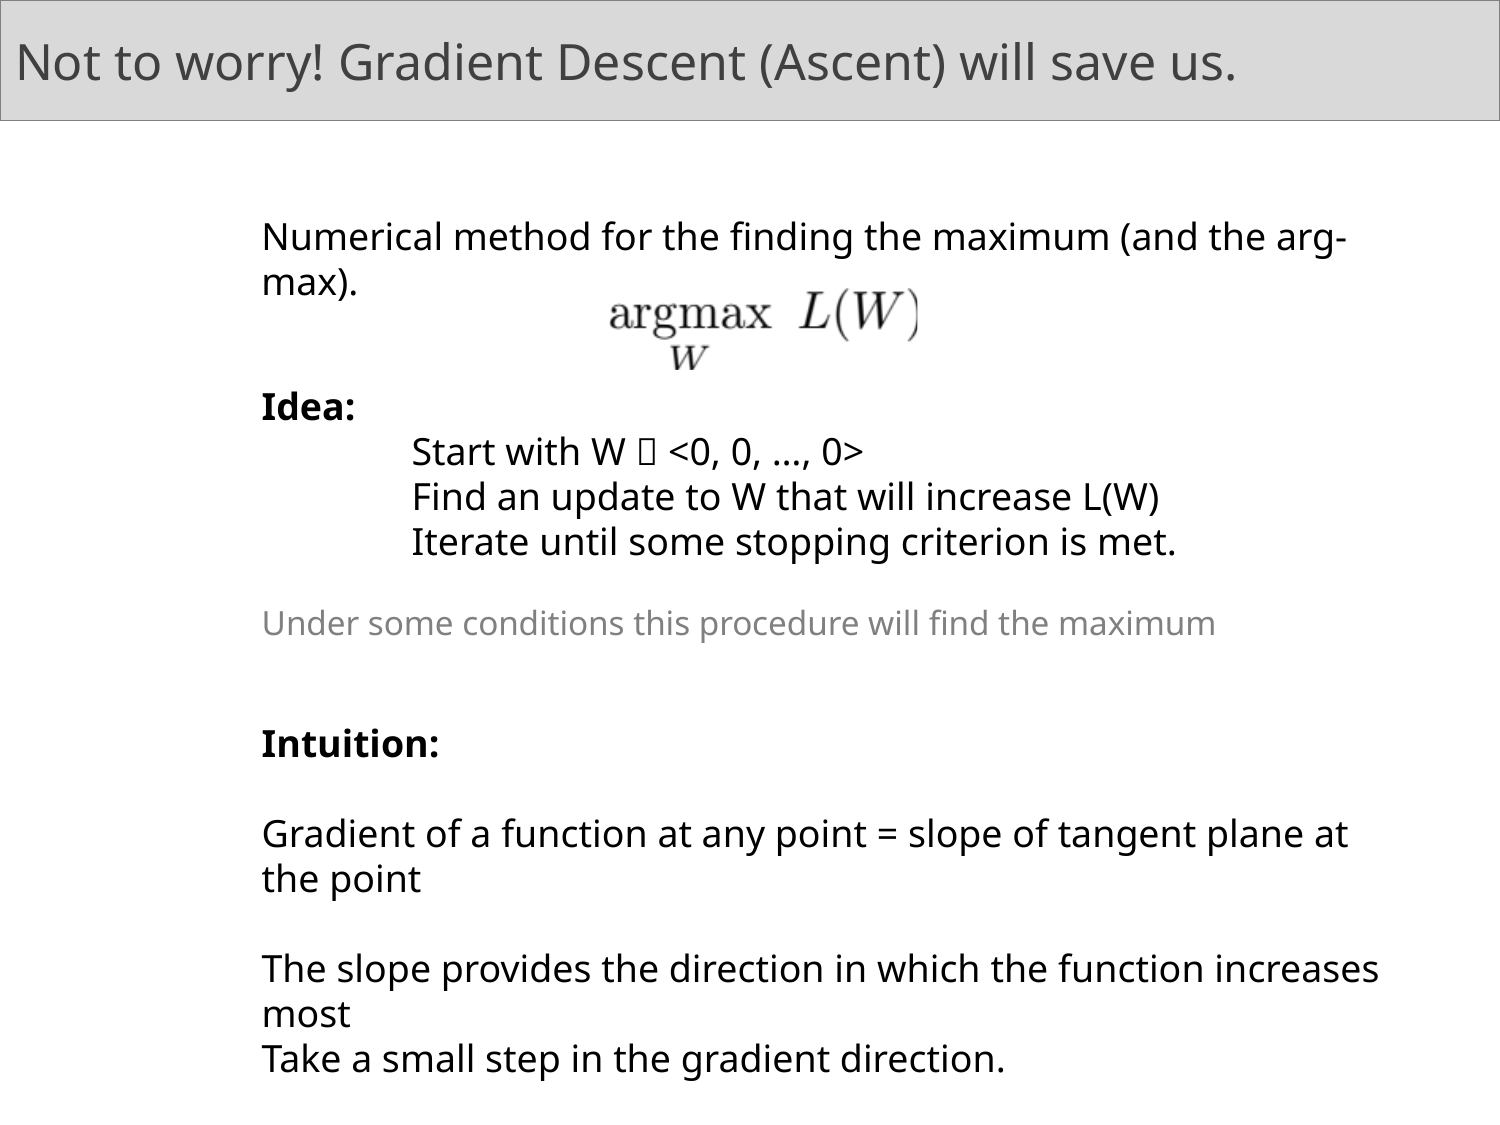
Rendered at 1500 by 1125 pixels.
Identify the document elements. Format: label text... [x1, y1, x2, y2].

picture [608, 287, 918, 370]
text_box Numerical method for the finding the maximum (and the arg-max). [246, 206, 1368, 311]
text_box Idea: Start with W  <0, 0, …, 0> Find an update to W that will increase L(W) Iterate until some stopping criterion is met. Under some conditions this procedure will find the maximum [246, 375, 1413, 650]
title Not to worry! Gradient Descent (Ascent) will save us. [0, 0, 1500, 121]
text_box Intuition: Gradient of a function at any point = slope of tangent plane at the point The slope provides the direction in which the function increases most Take a small step in the gradient direction. [246, 712, 1413, 1088]
